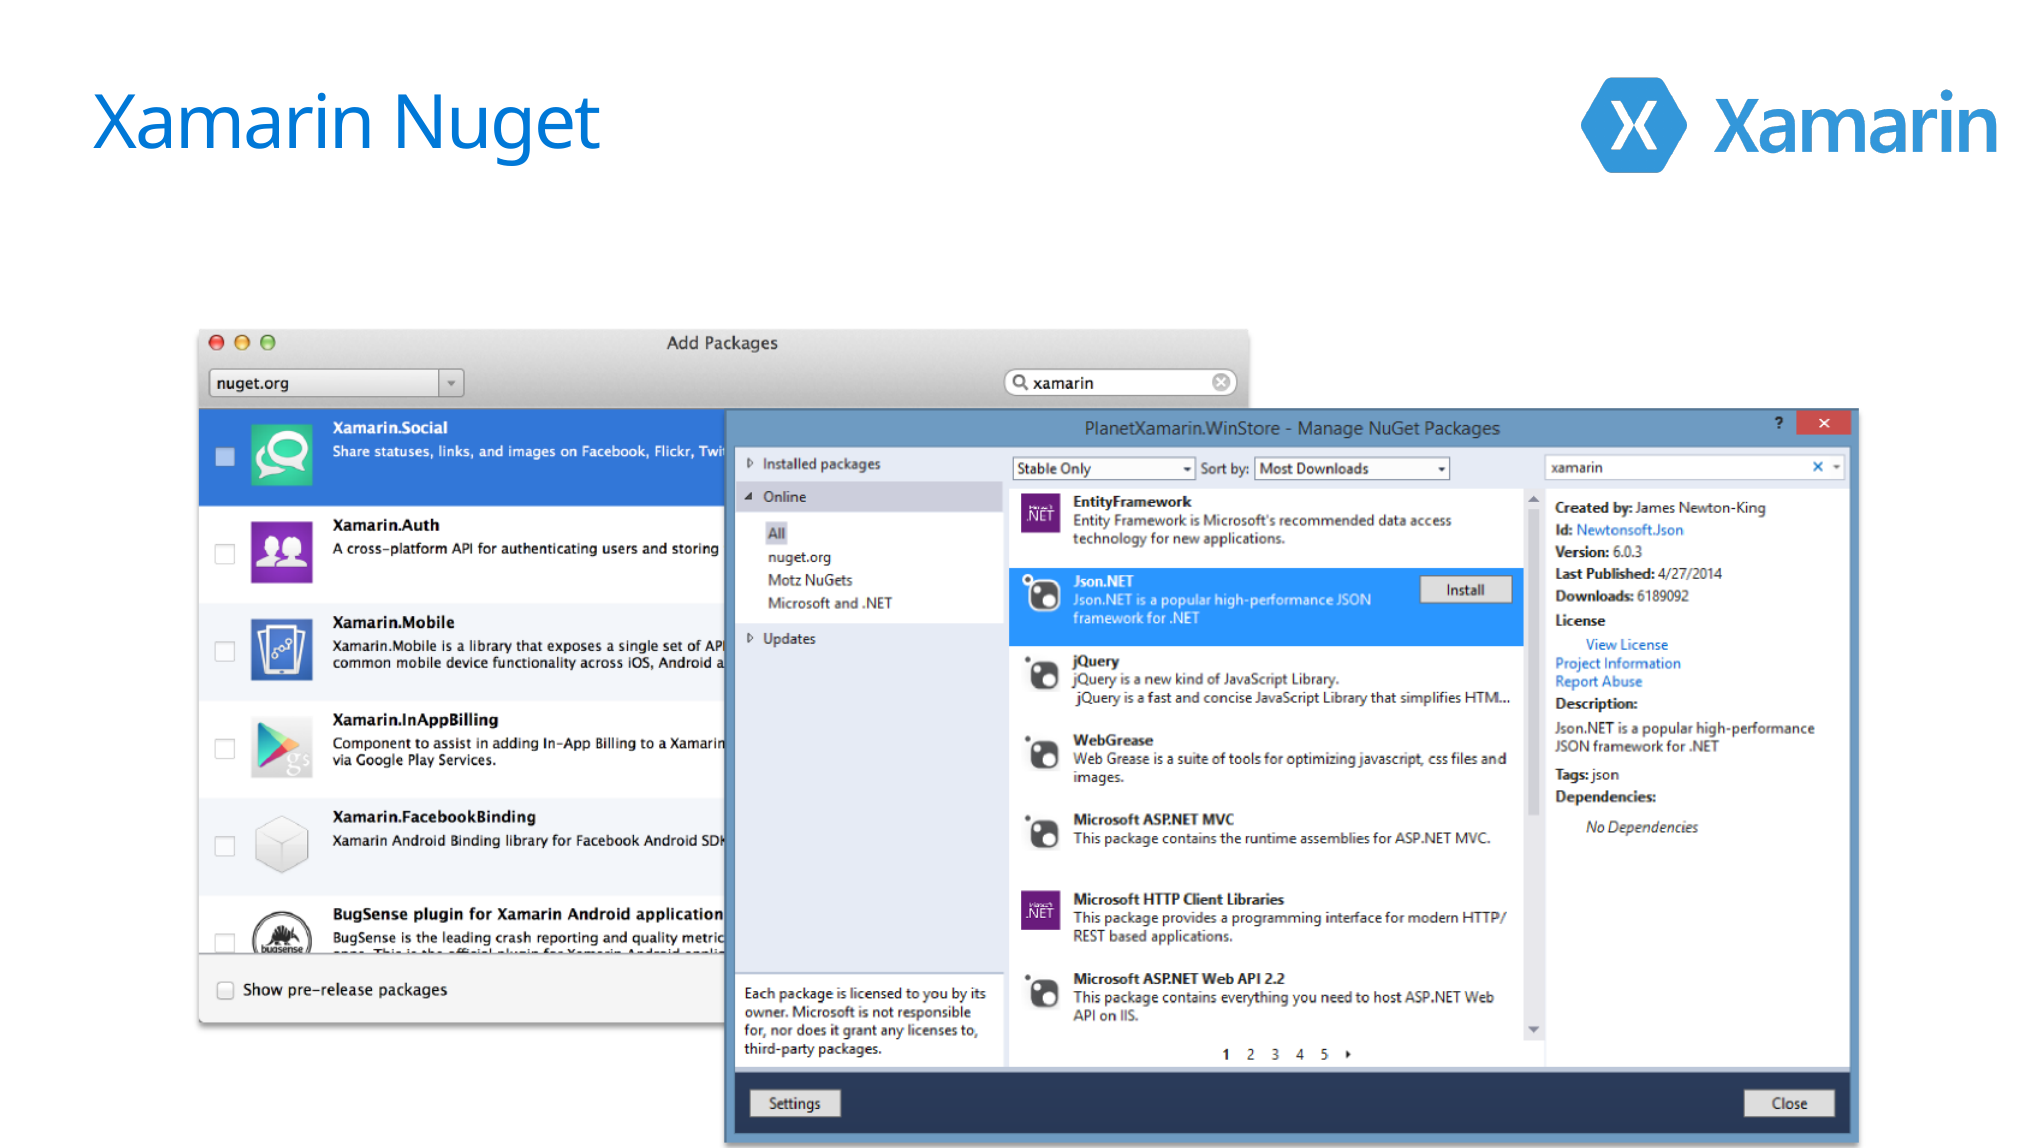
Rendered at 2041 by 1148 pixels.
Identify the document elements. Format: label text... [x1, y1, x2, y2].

text_box Xamarin Nuget [70, 49, 1536, 200]
picture [68, 275, 1972, 1148]
picture [1536, 18, 2041, 231]
